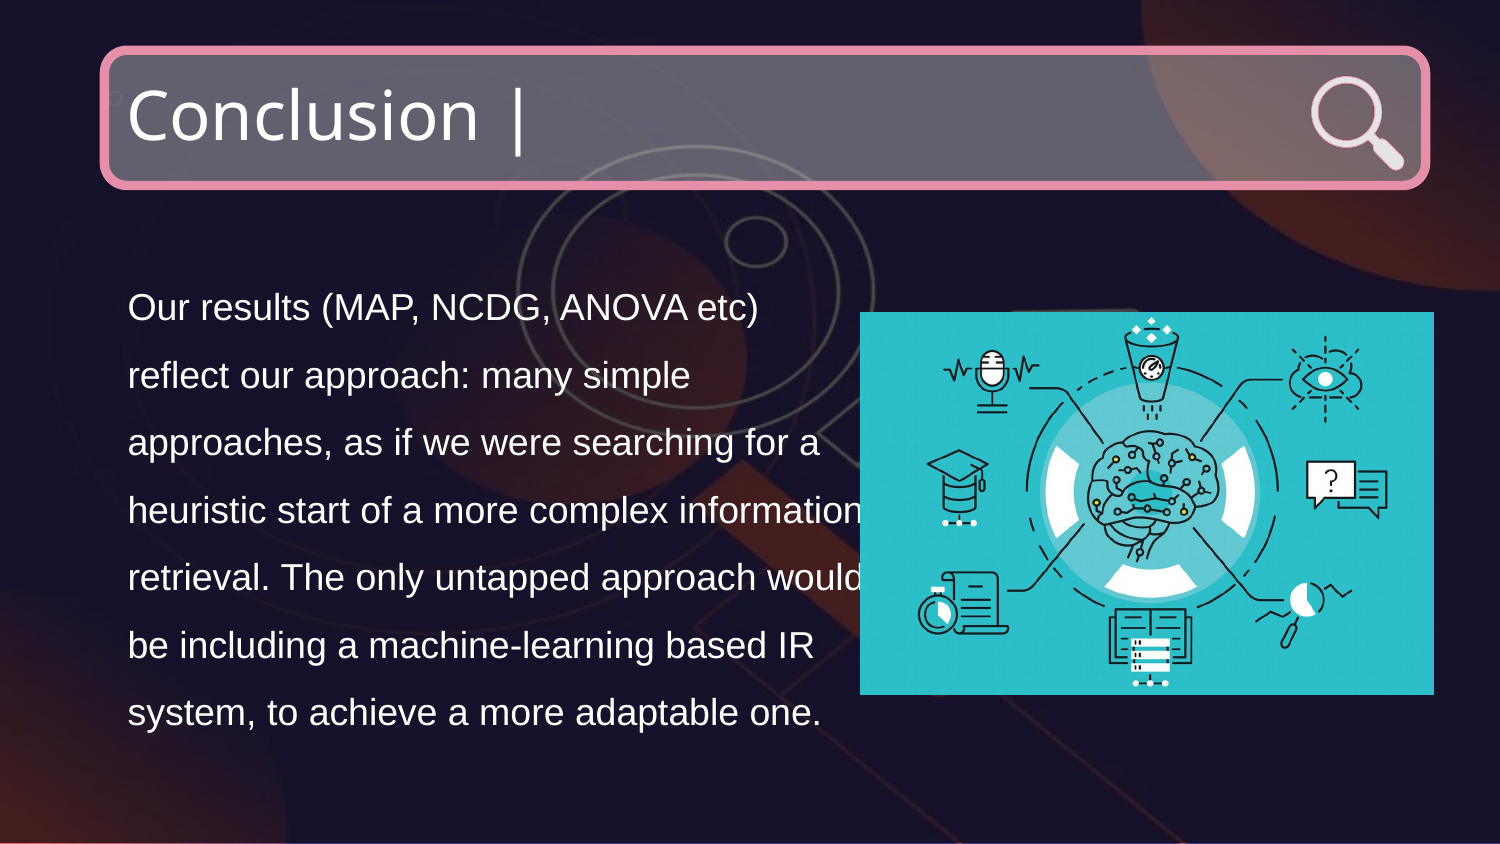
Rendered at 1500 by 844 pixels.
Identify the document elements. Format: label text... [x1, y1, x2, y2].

picture [0, 0, 1500, 844]
text_box Our results (MAP, NCDG, ANOVA etc) reflect our approach: many simple approaches, as if we were searching for a heuristic start of a more complex information retrieval. The only untapped approach would be including a machine-learning based IR system, to achieve a more adaptable one. [112, 245, 881, 749]
title Conclusion | [114, 68, 1277, 168]
